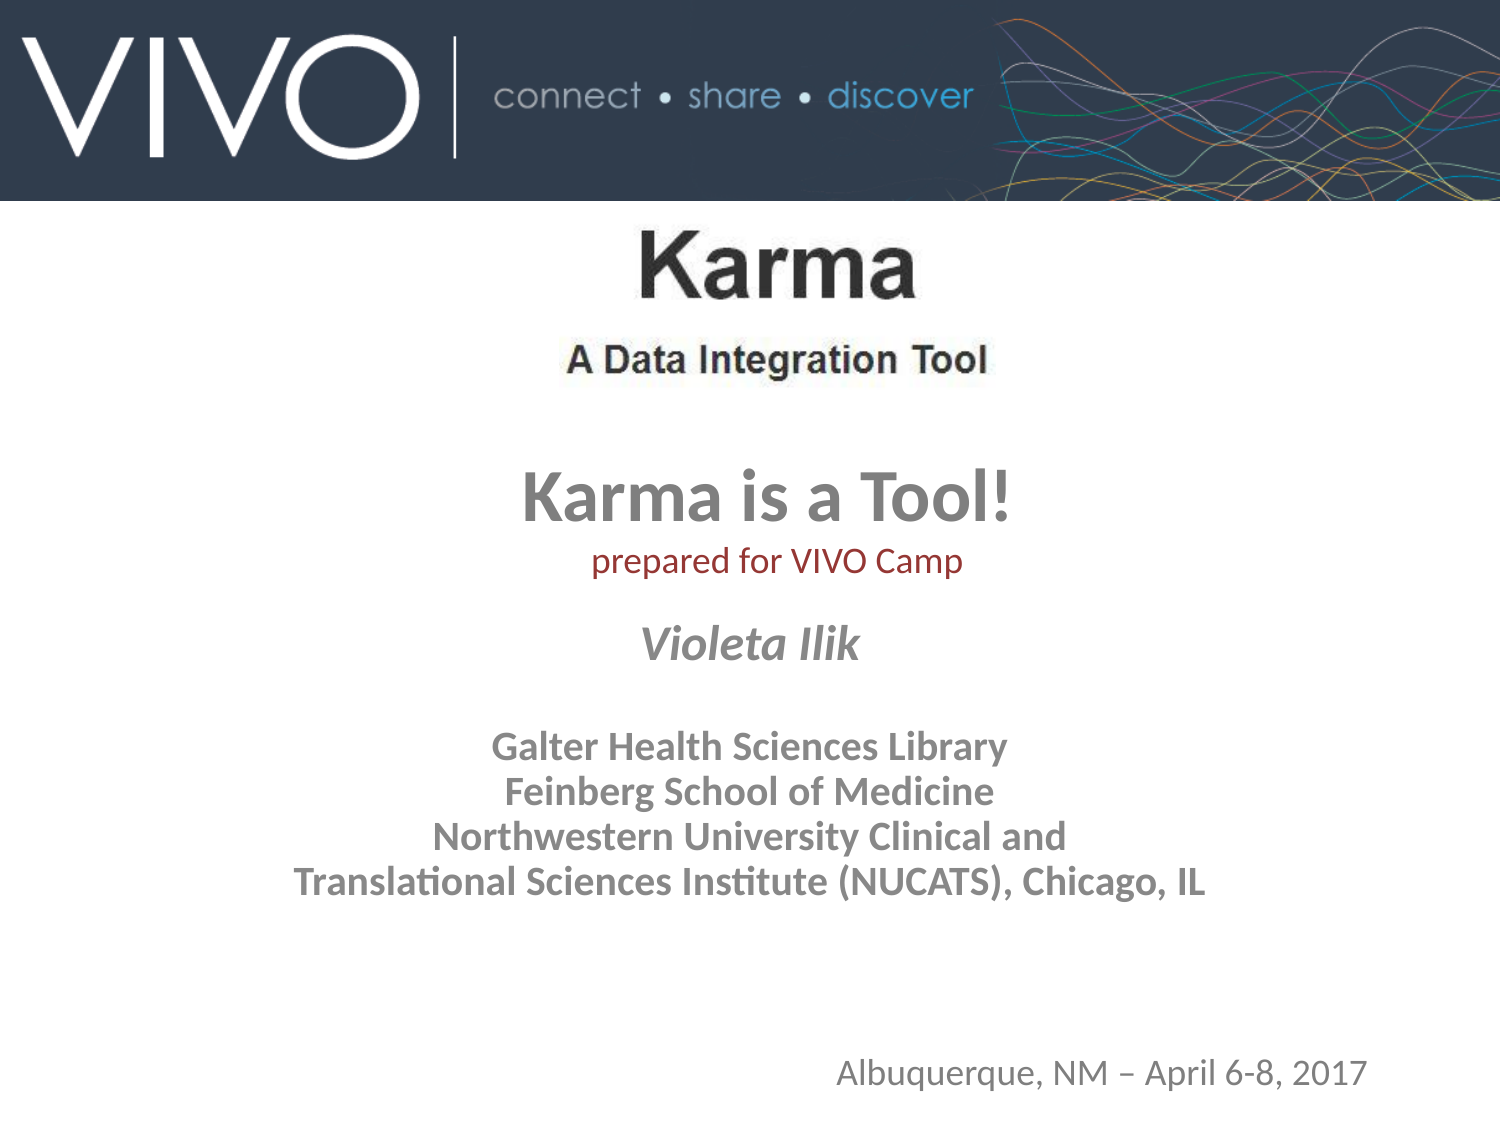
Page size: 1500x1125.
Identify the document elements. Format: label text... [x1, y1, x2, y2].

text_box Albuquerque, NM – April 6-8, 2017 [821, 1040, 1425, 1102]
picture [559, 212, 996, 397]
title Karma is a Tool! prepared for VIVO Camp [98, 393, 1456, 635]
subtitle Violeta Ilik Galter Health Sciences Library Feinberg School of Medicine Northwestern University Clinical and Translational Sciences Institute (NUCATS), Chicago, IL [225, 609, 1275, 1041]
picture [0, 0, 1500, 202]
